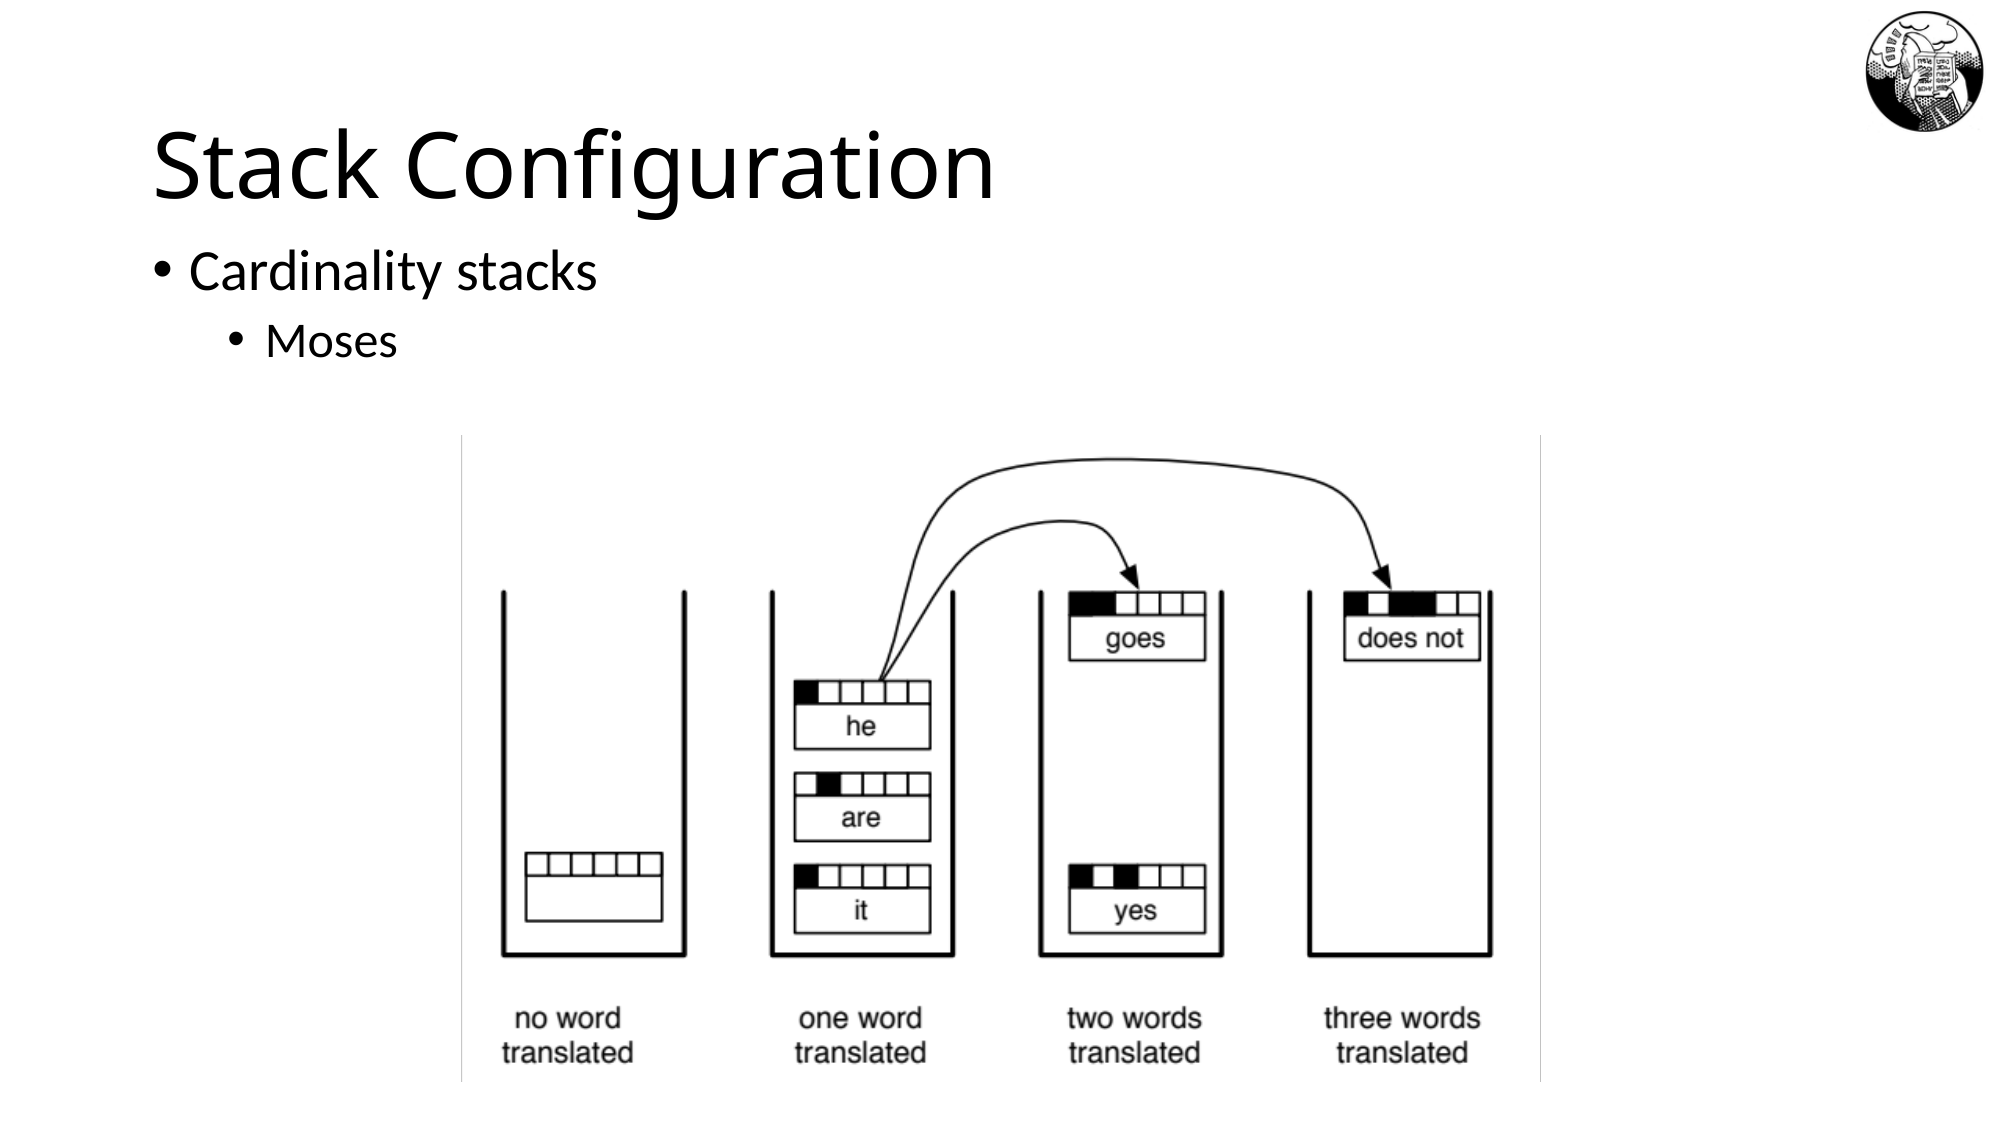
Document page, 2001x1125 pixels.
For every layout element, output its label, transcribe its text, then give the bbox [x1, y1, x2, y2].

picture [437, 435, 1563, 1082]
picture [1862, 10, 1986, 134]
title Stack Configuration [137, 59, 1863, 233]
list Cardinality stacks Moses [137, 233, 1863, 1014]
